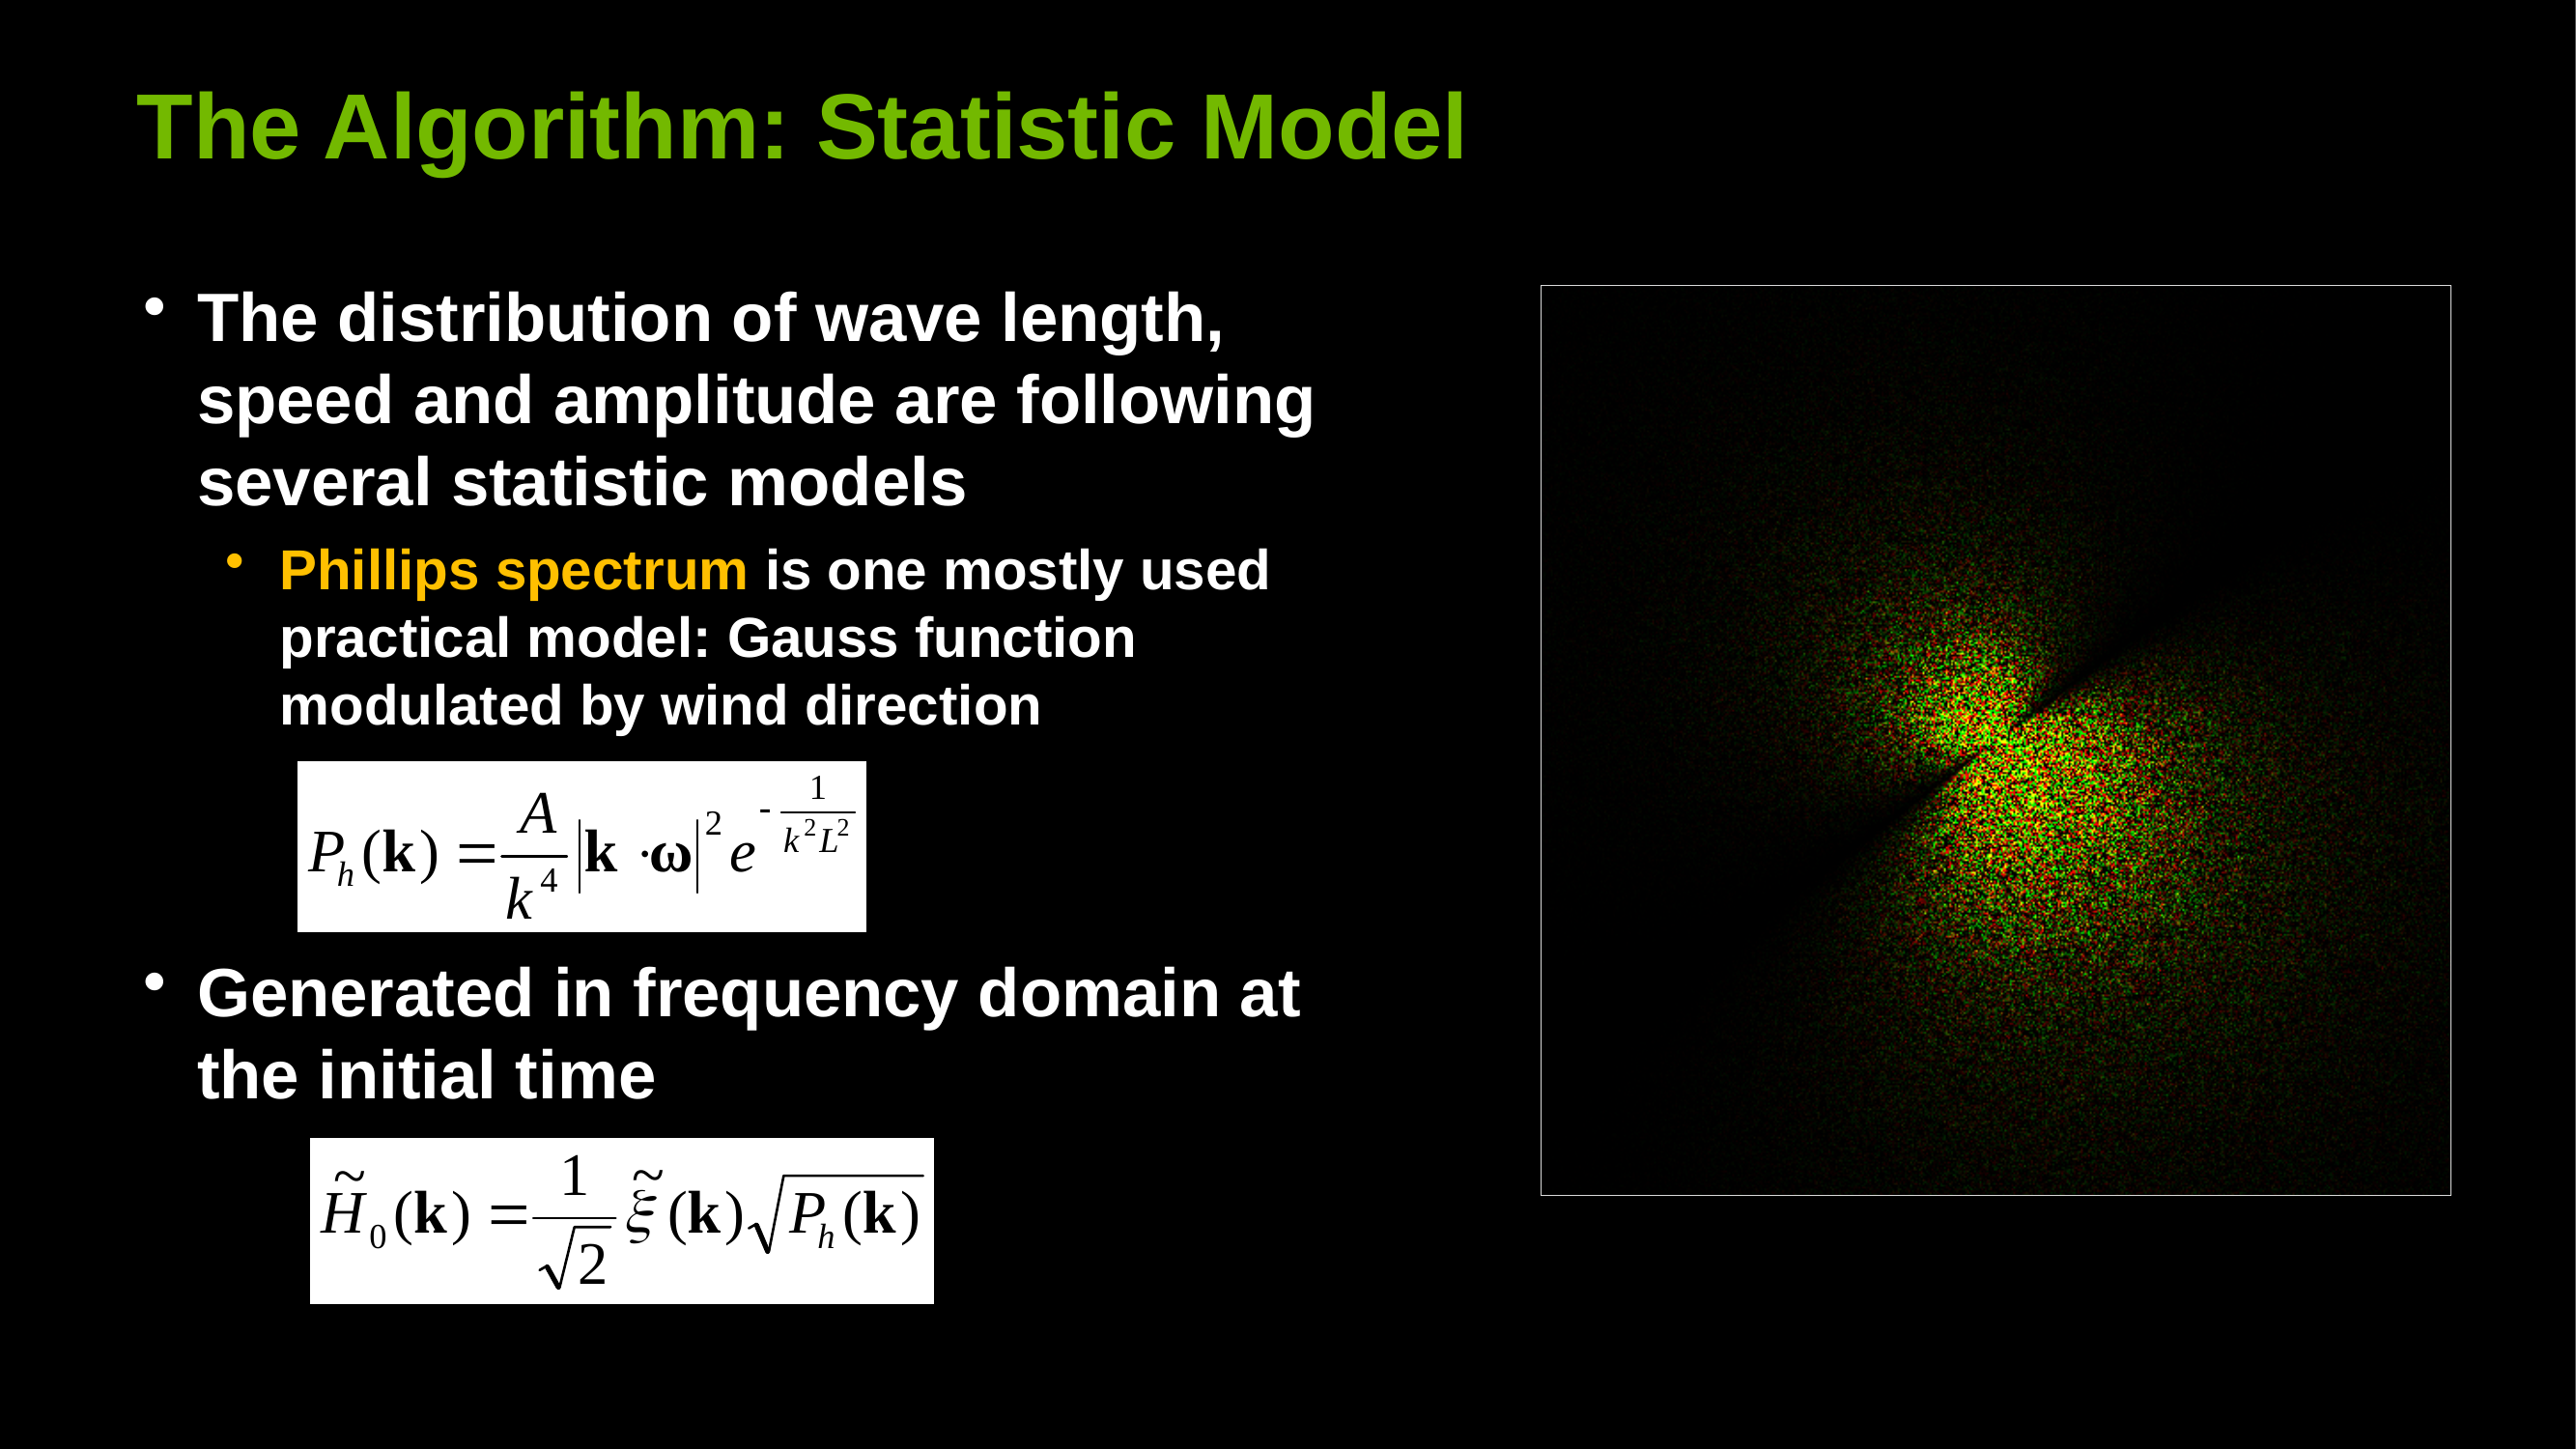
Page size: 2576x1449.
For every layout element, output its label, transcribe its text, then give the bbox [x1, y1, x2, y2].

title The Algorithm: Statistic Model [127, 57, 2290, 339]
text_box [297, 760, 867, 933]
list The distribution of wave length, speed and amplitude are following several statistic models Phillips spectrum is one mostly used practical model: Gauss function modulated by wind direction Generated in frequency domain at the initial time [127, 265, 1433, 1378]
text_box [309, 1137, 934, 1304]
picture [1541, 285, 2451, 1196]
